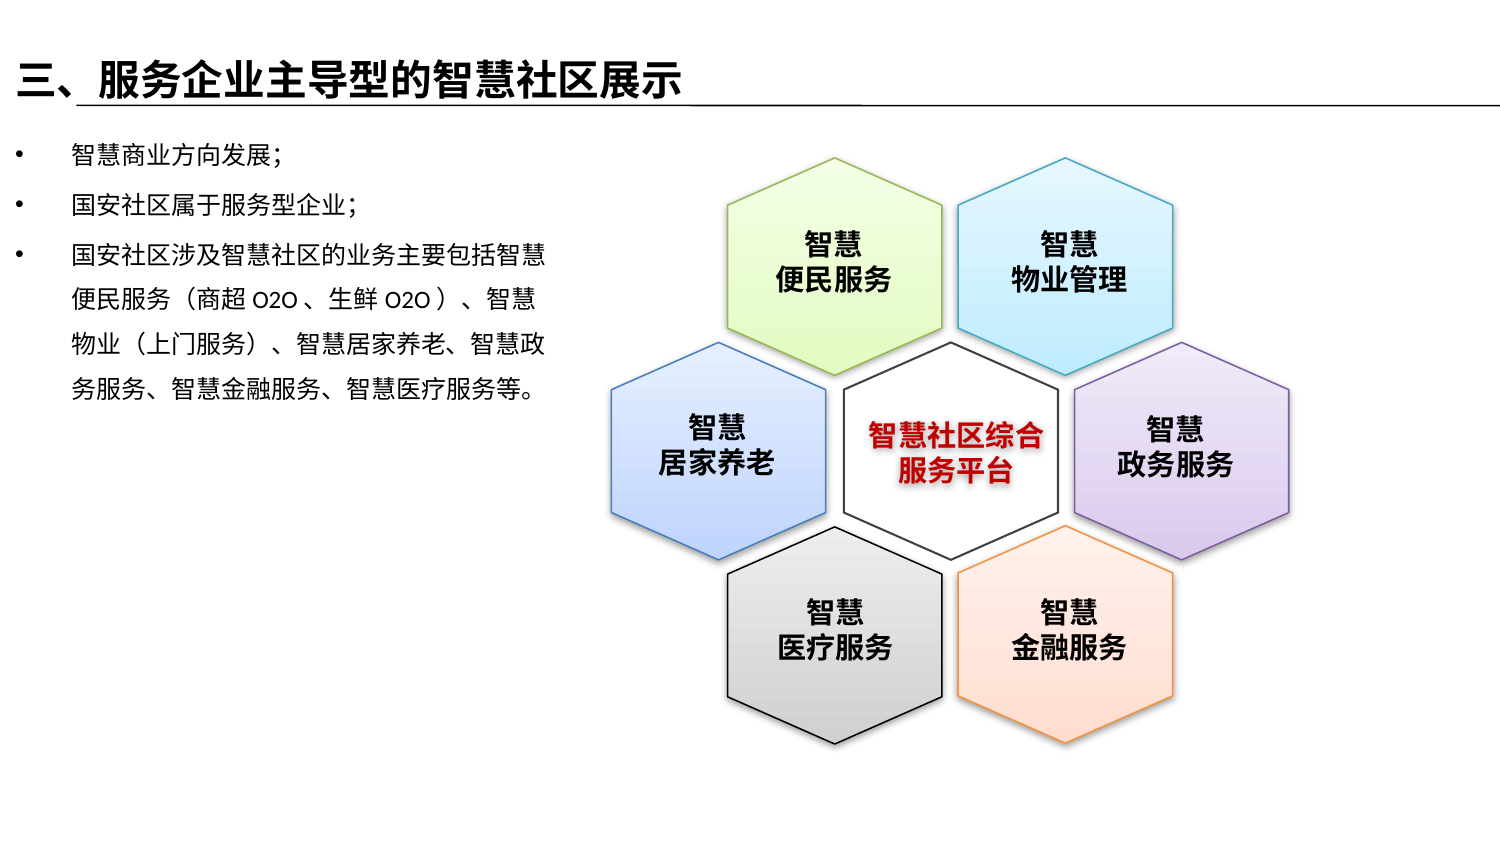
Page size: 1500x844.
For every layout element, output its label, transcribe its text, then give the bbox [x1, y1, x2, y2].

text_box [611, 157, 1290, 745]
list 智慧商业方向发展； 国安社区属于服务型企业； 国安社区涉及智慧社区的业务主要包括智慧便民服务（商超O2O、生鲜O2O）、智慧物业（上门服务）、智慧居家养老、智慧政务服务、智慧金融服务、智慧医疗服务等。 [0, 116, 570, 607]
title 三、服务企业主导型的智慧社区展示 [0, 32, 1350, 101]
